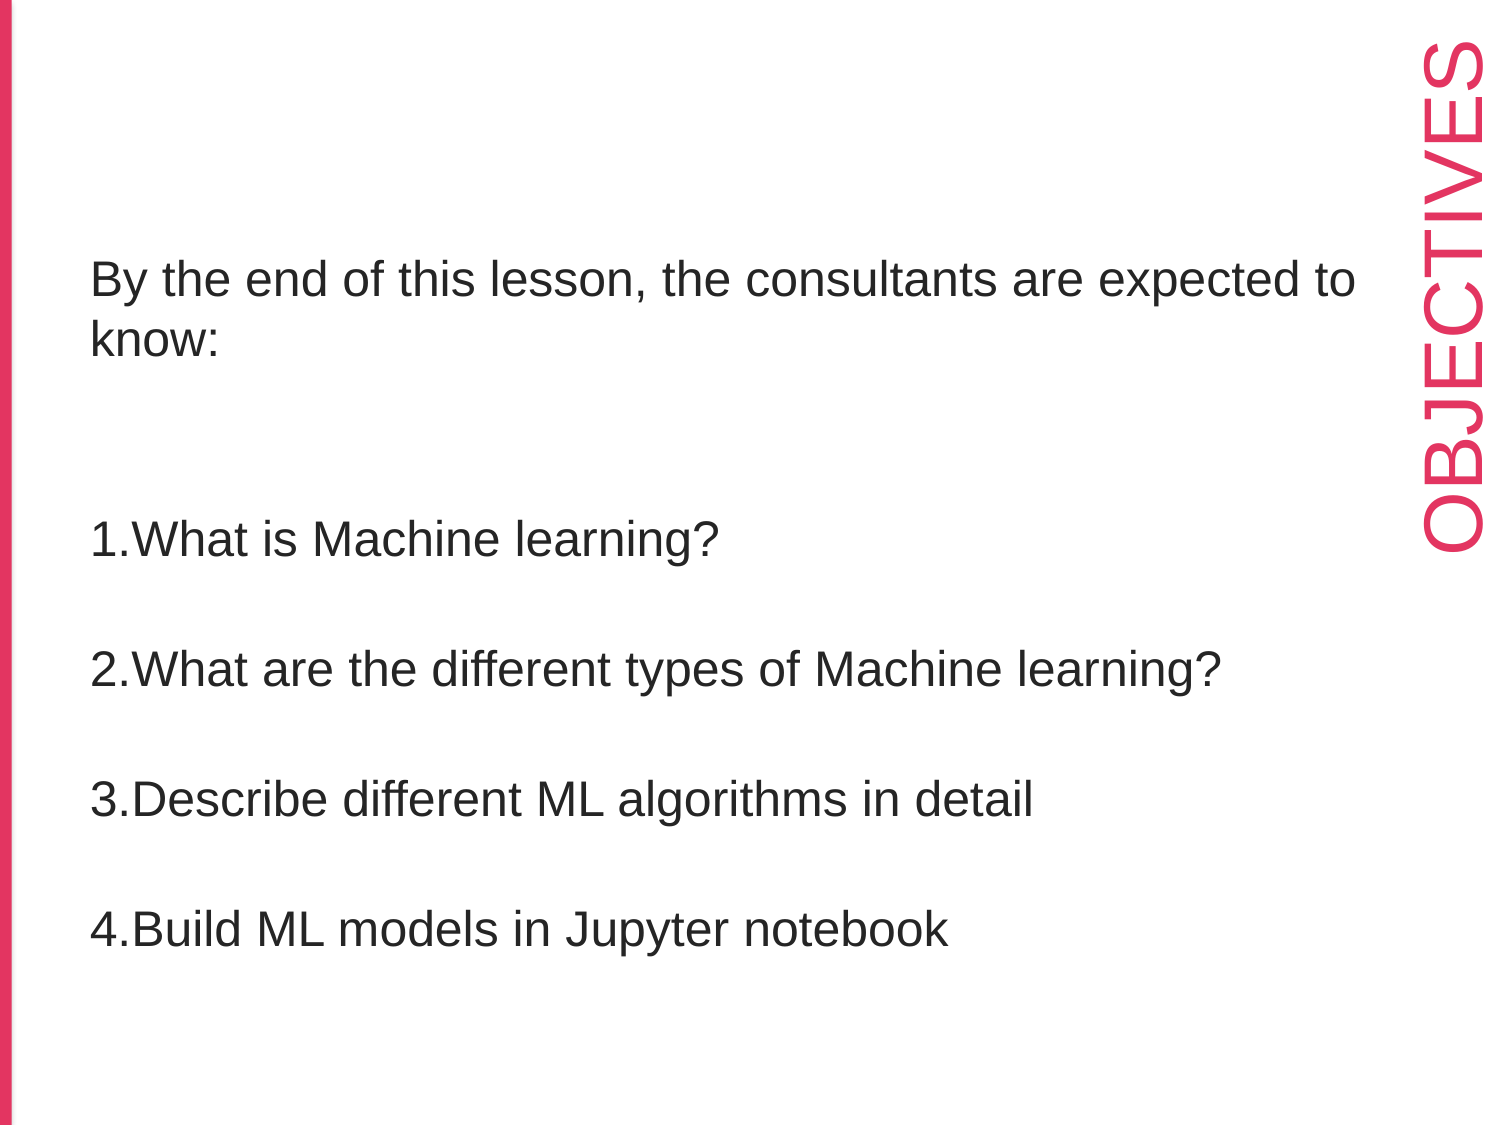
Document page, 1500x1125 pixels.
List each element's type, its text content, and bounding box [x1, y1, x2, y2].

list By the end of this lesson, the consultants are expected to know: 1.What is Machine learning? 2.What are the different types of Machine learning? 3.Describe different ML algorithms in detail 4.Build ML models in Jupyter notebook [75, 129, 1425, 1074]
